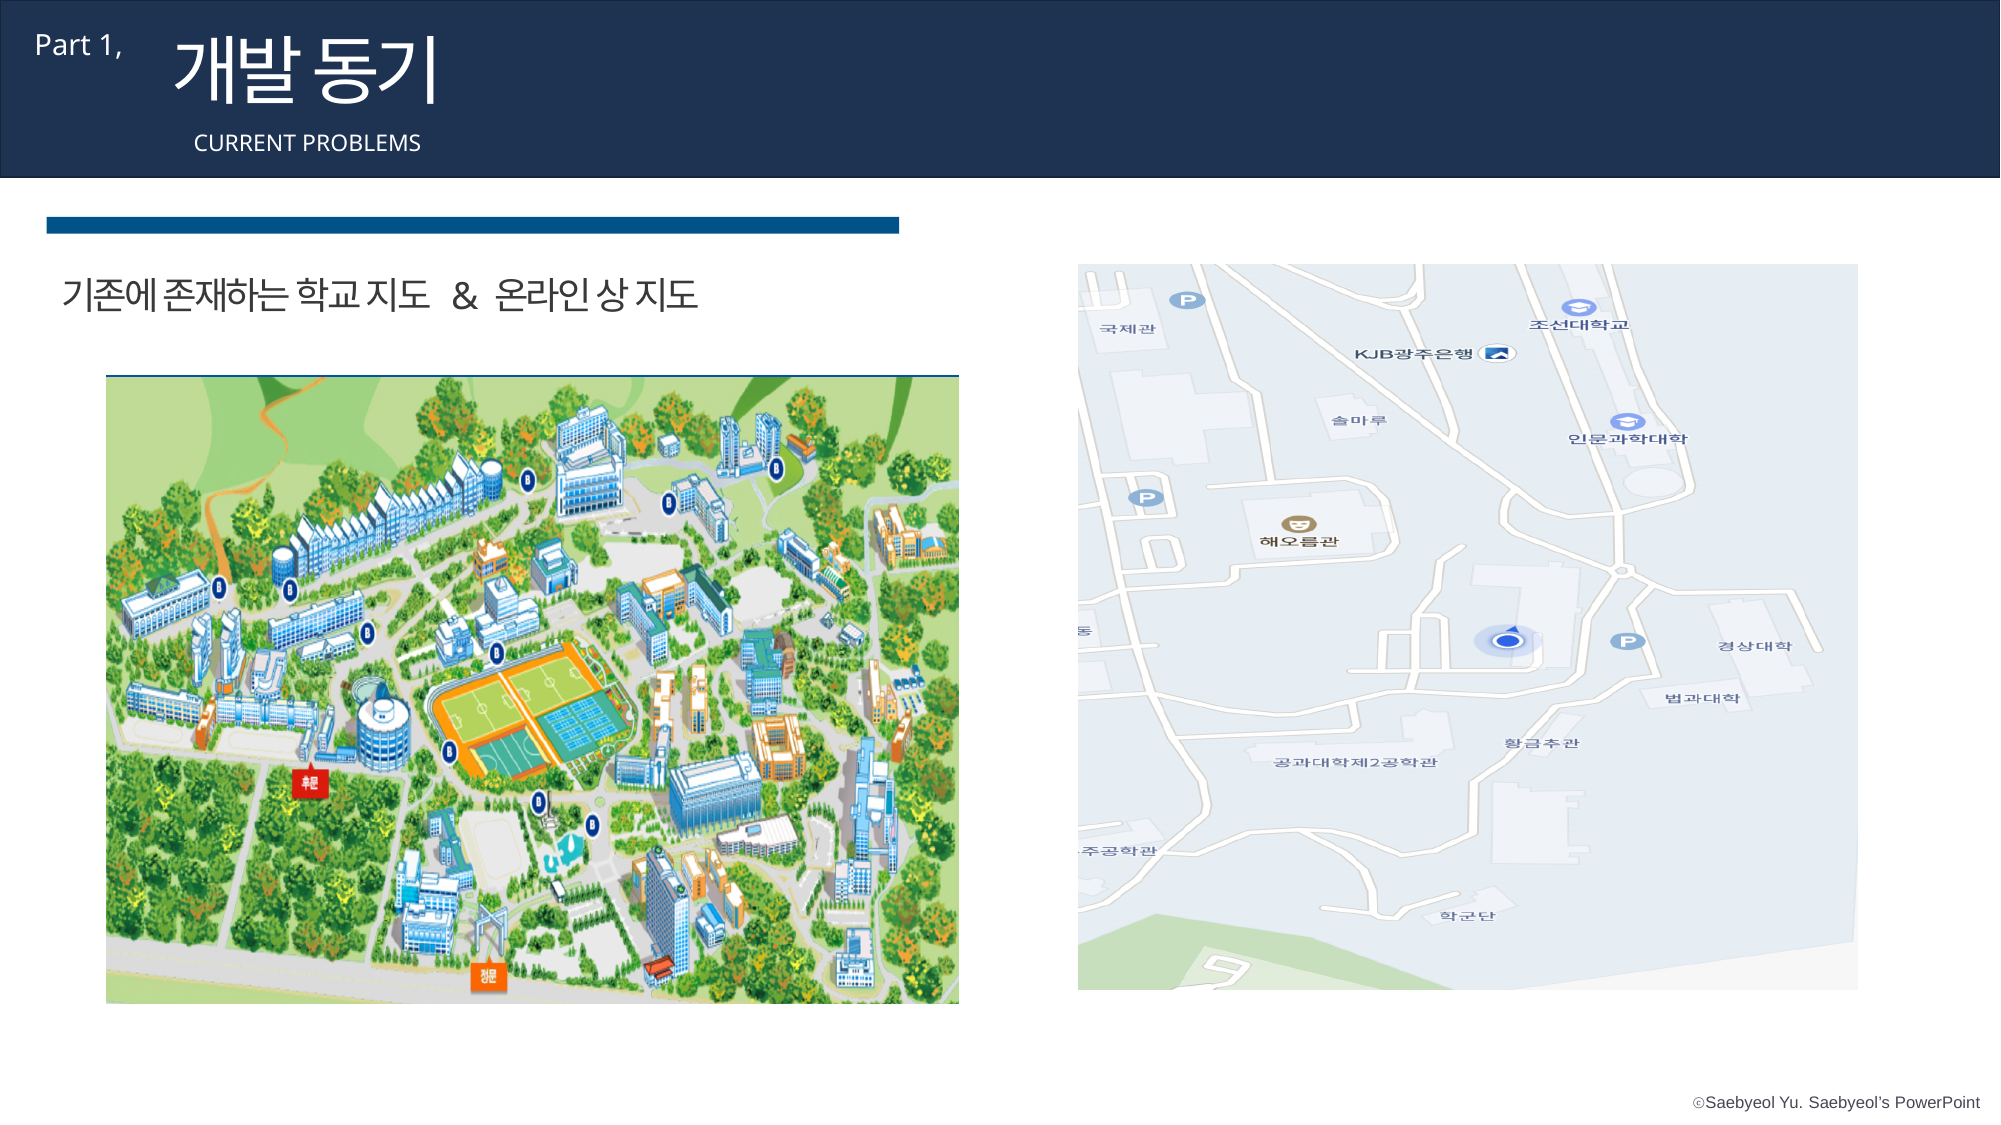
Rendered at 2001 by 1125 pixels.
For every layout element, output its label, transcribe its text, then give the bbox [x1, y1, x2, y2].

text_box [0, 0, 2000, 178]
picture [105, 375, 959, 1004]
picture [1078, 264, 1858, 990]
text_box Part 1, [19, 19, 146, 69]
text_box 개발 동기 [156, 16, 459, 122]
text_box CURRENT PROBLEMS [178, 121, 437, 192]
text_box [46, 216, 900, 235]
text_box 기존에 존재하는 학교 지도 & 온라인 상 지도 [46, 264, 900, 325]
